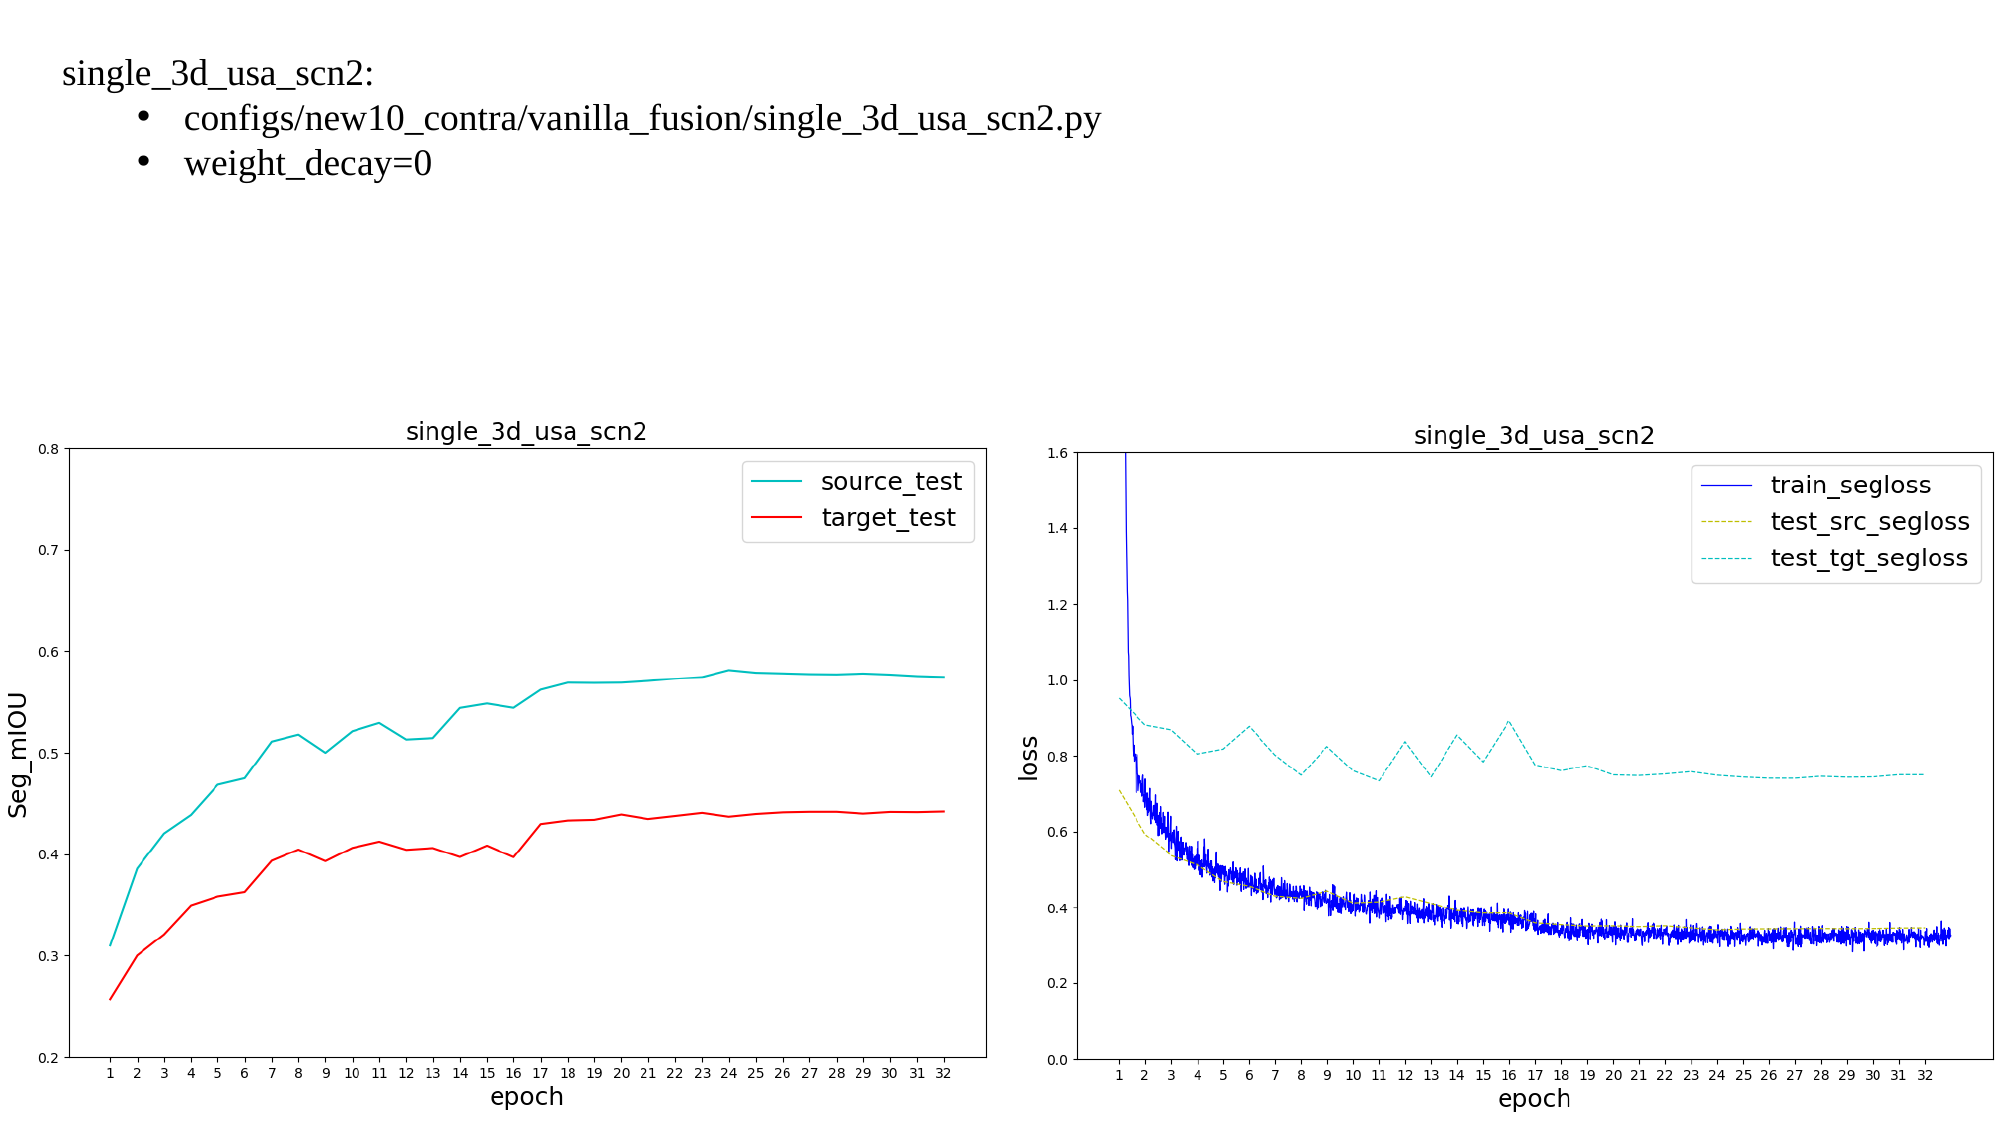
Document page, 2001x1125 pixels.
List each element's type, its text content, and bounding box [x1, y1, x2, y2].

text_box single_3d_usa_scn2: configs/new10_contra/vanilla_fusion/single_3d_usa_scn2.py weight_decay=0 [47, 40, 1118, 191]
picture [0, 417, 1000, 1114]
picture [1013, 418, 2000, 1118]
